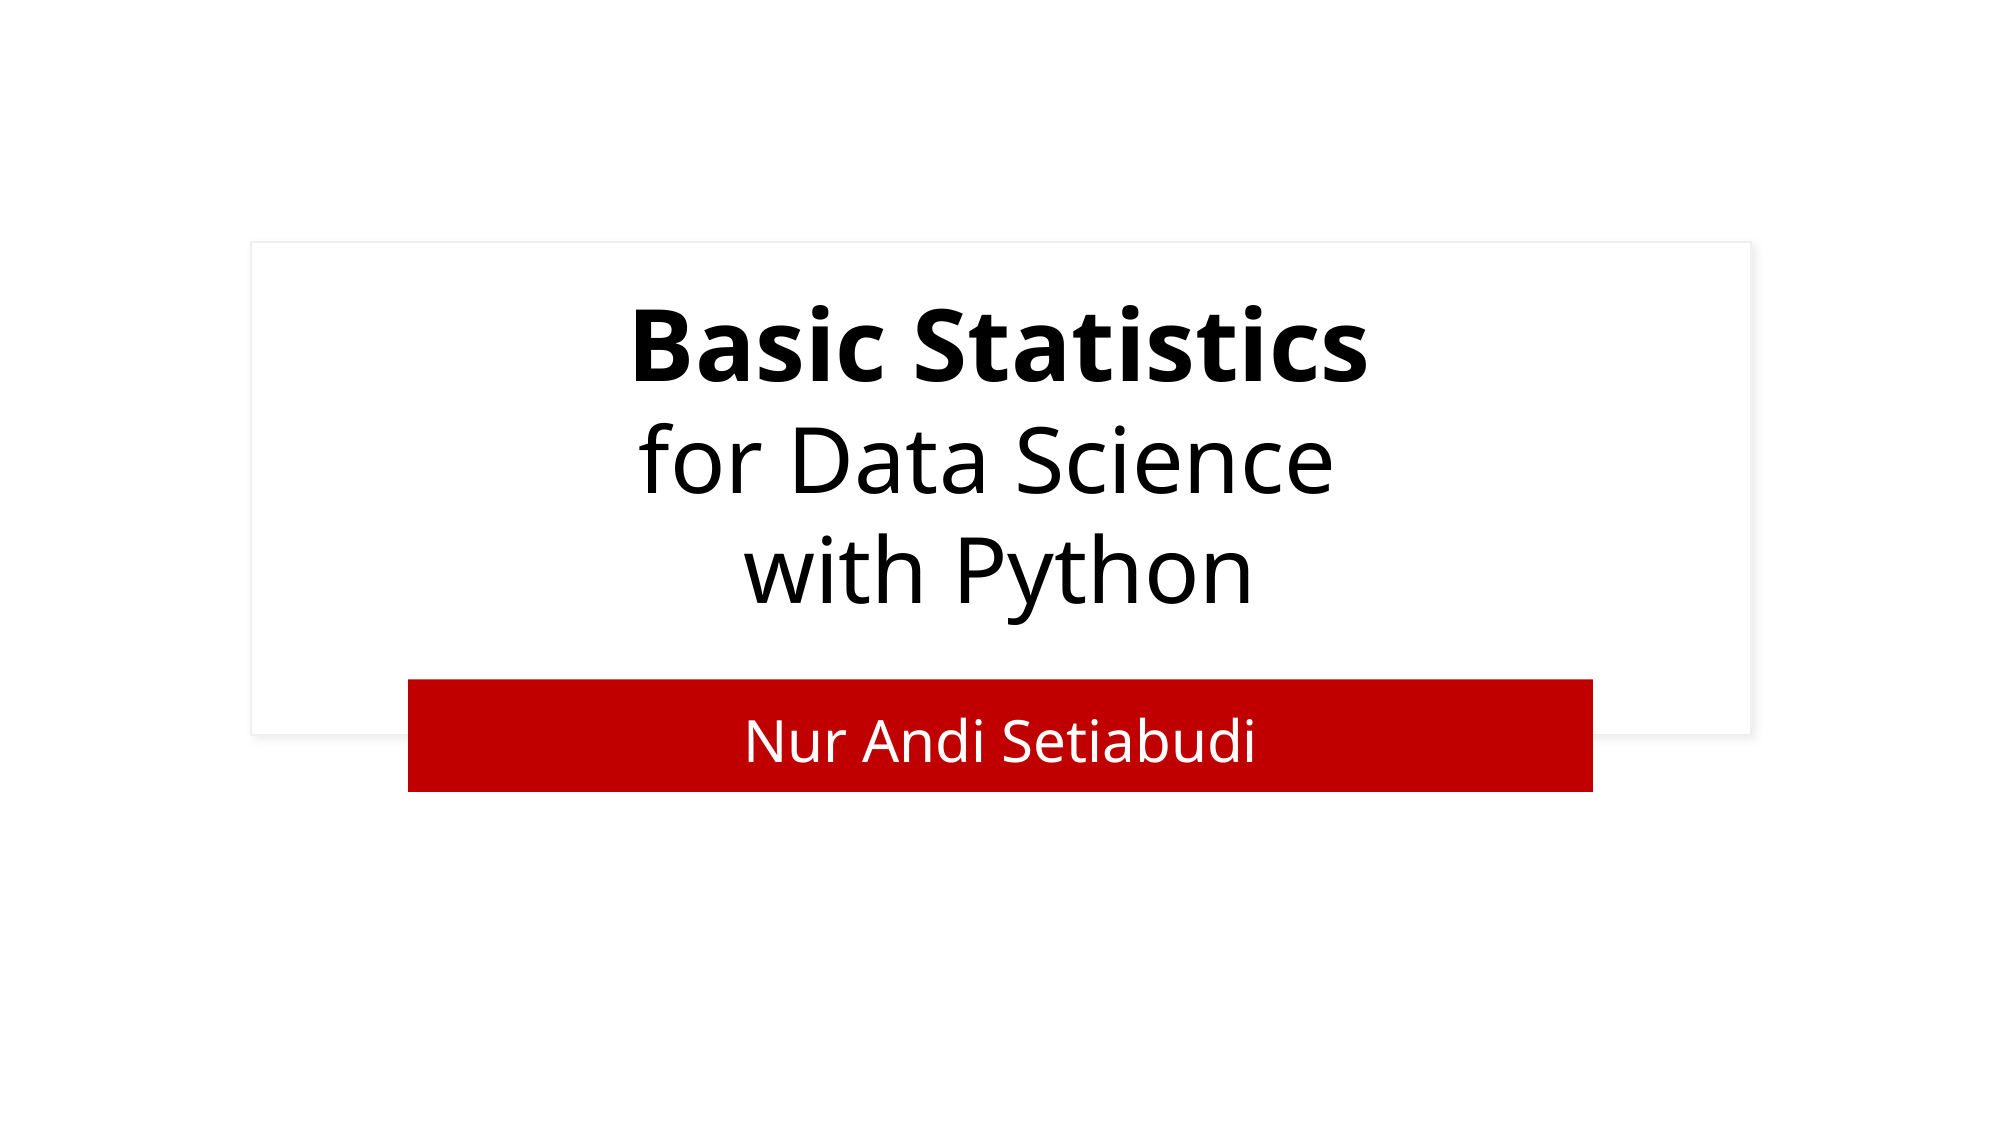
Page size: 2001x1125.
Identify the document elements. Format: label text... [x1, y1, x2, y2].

title Basic Statistics for Data Science with Python [295, 273, 1704, 630]
subtitle Nur Andi Setiabudi [408, 679, 1593, 792]
